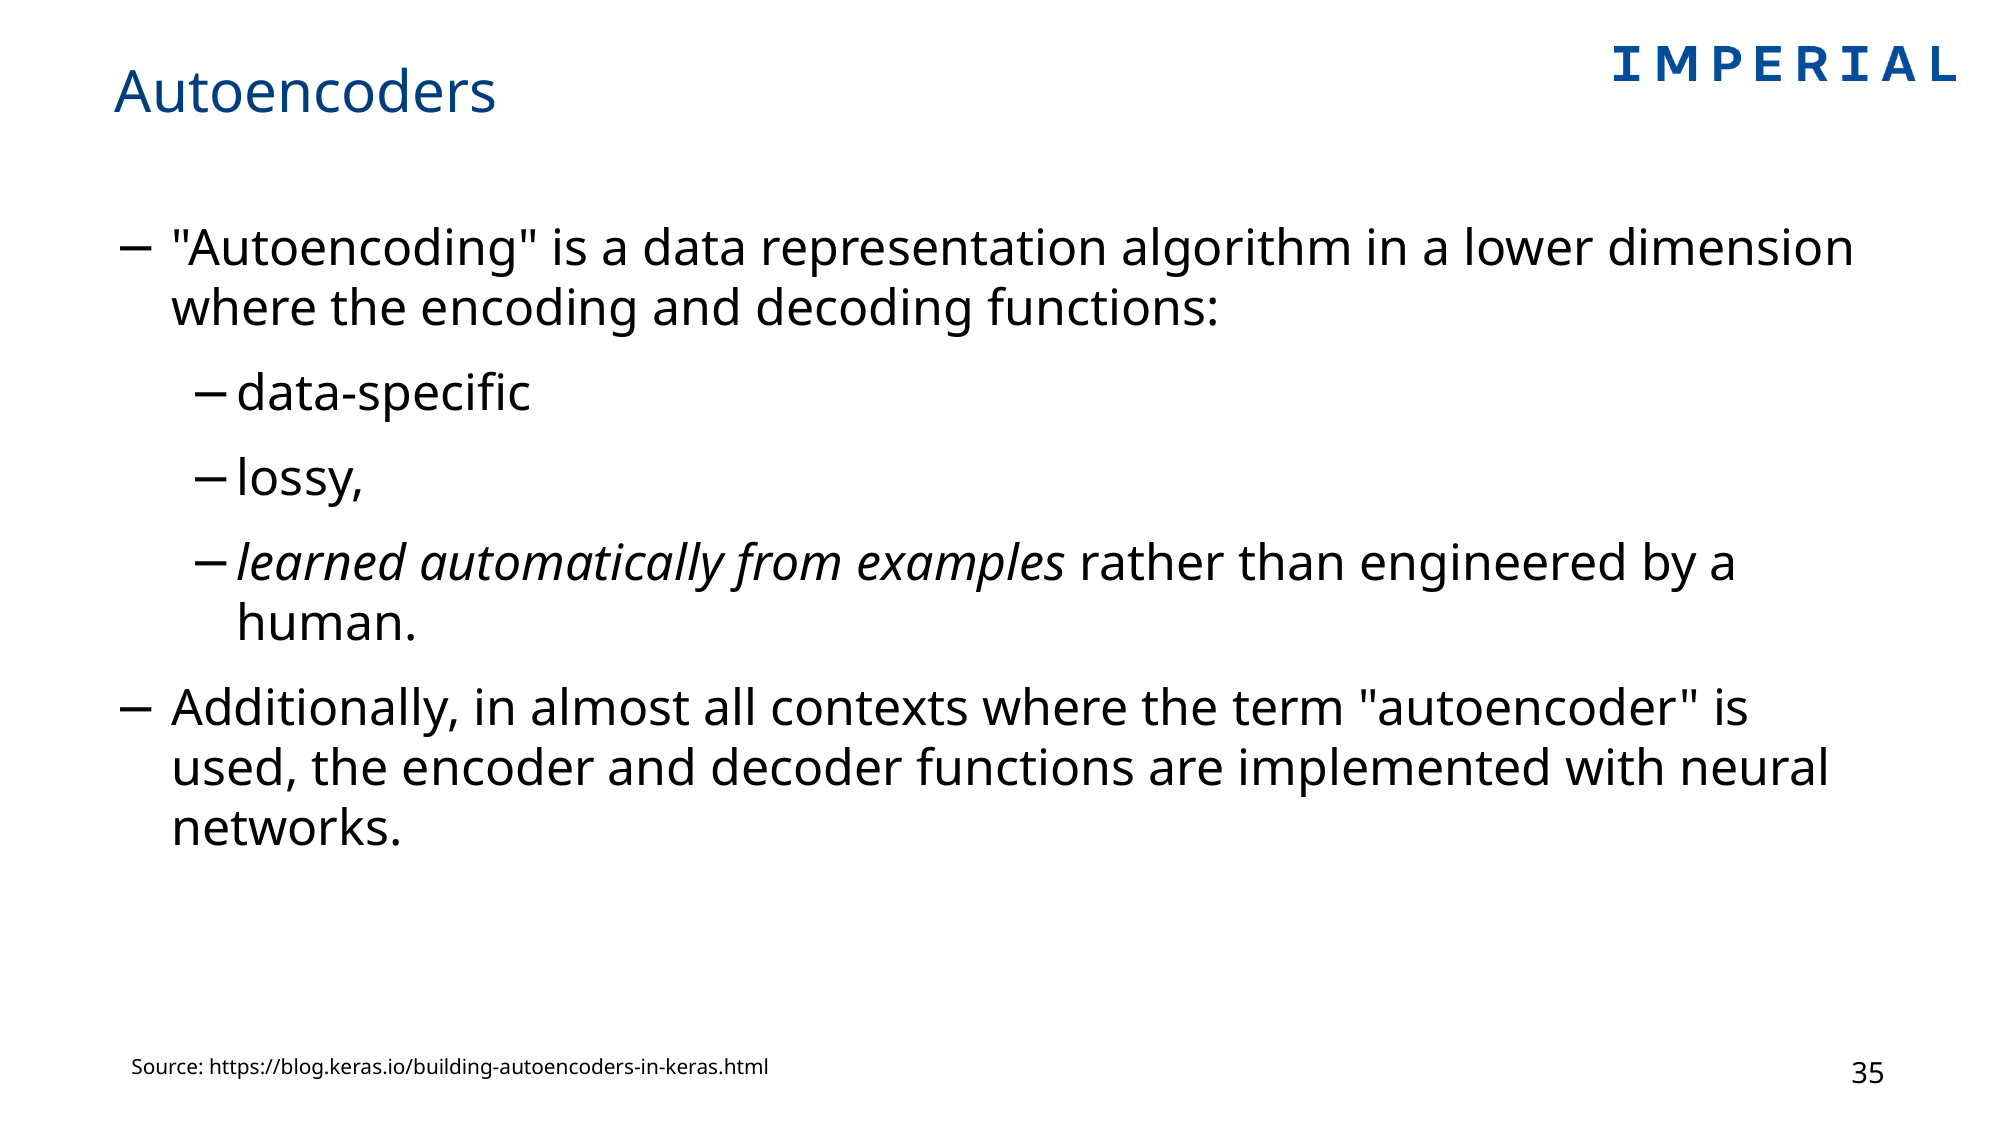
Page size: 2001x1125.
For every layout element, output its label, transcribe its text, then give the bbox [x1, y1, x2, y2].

slide_number 35 [1433, 1046, 1901, 1103]
title Autoencoders [99, 0, 1900, 184]
list "Autoencoding" is a data representation algorithm in a lower dimension where the encoding and decoding functions: data-specific lossy, learned automatically from examples rather than engineered by a human. Additionally, in almost all contexts where the term "autoencoder" is used, the encoder and decoder functions are implemented with neural networks. [99, 208, 1900, 1024]
picture [1900, 46, 1956, 81]
text_box Source: https://blog.keras.io/building-autoencoders-in-keras.html [116, 1046, 1017, 1087]
